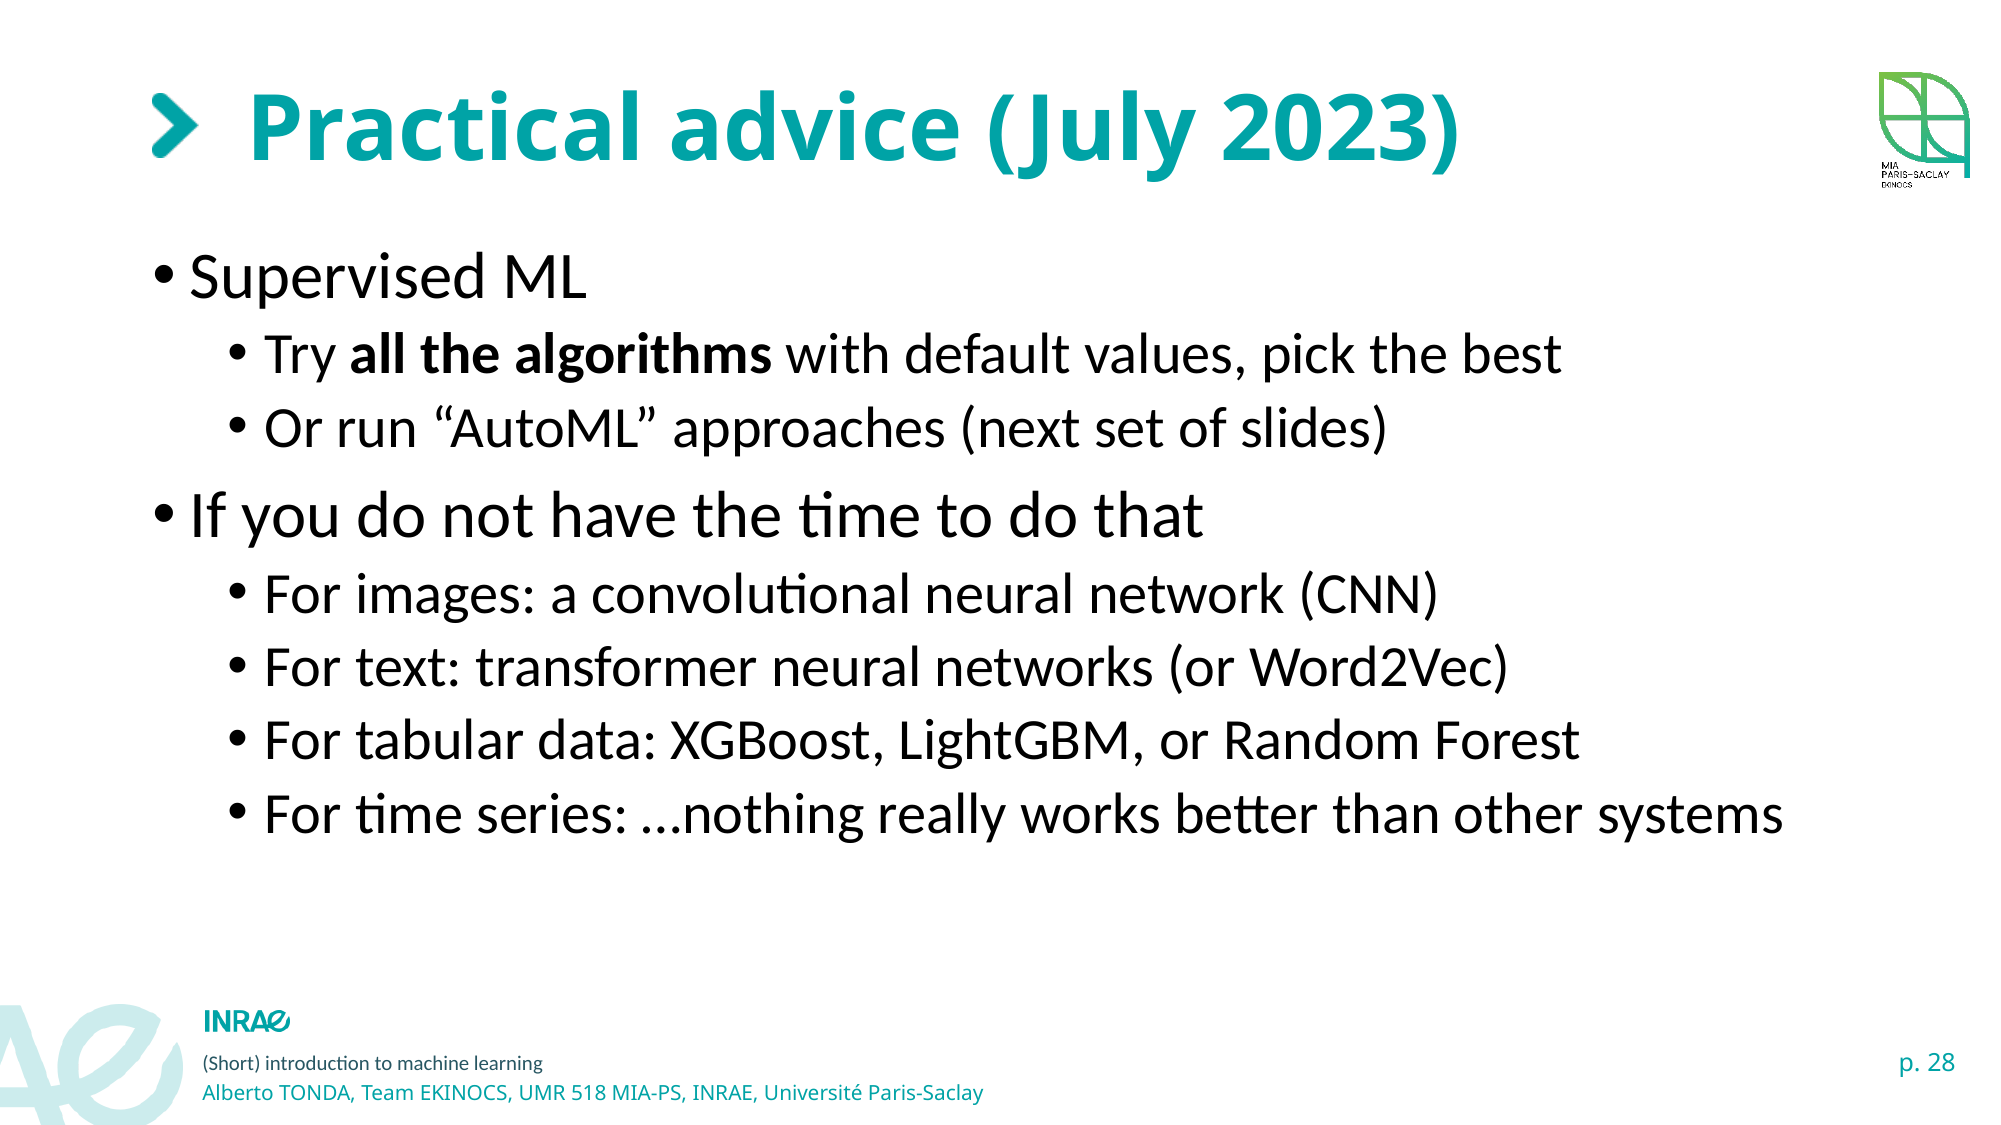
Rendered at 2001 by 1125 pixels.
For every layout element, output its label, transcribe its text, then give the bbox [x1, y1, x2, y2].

title Practical advice (July 2023) [137, 59, 1863, 203]
list Supervised ML Try all the algorithms with default values, pick the best Or run “AutoML” approaches (next set of slides) If you do not have the time to do that For images: a convolutional neural network (CNN) For text: transformer neural networks (or Word2Vec) For tabular data: XGBoost, LightGBM, or Random Forest For time series: …nothing really works better than other systems [137, 233, 1863, 1001]
picture [0, 996, 329, 1125]
picture [152, 93, 200, 158]
picture [1862, 54, 1986, 205]
